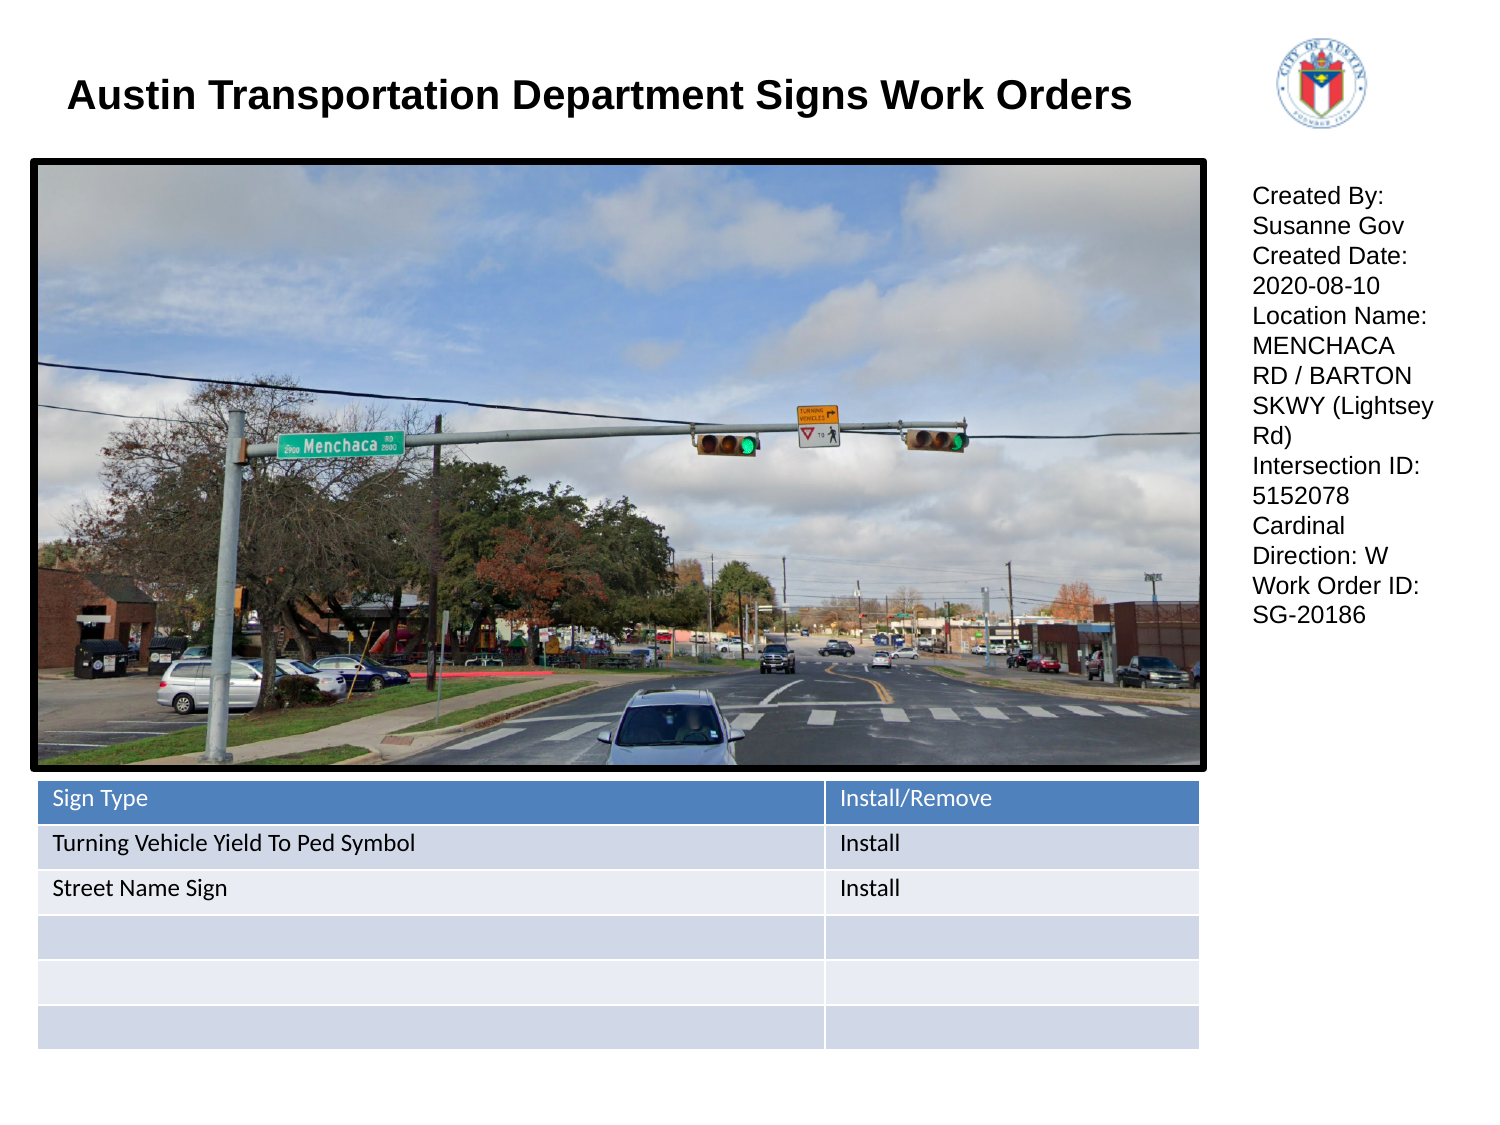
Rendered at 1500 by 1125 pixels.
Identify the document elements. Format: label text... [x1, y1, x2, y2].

text_box Created By: Susanne Gov Created Date: 2020-08-10 Location Name: MENCHACA RD / BARTON SKWY (Lightsey Rd) Intersection ID: 5152078 Cardinal Direction: W Work Order ID: SG-20186 [1237, 172, 1463, 637]
table_cell Turning Vehicle Yield To Ped Symbol [38, 826, 824, 869]
picture [37, 164, 1201, 766]
picture [1274, 37, 1369, 132]
table_cell [38, 1006, 824, 1049]
table_cell Street Name Sign [38, 871, 824, 914]
table_cell Install [826, 826, 1199, 869]
table_cell [826, 1006, 1199, 1049]
table_cell [38, 961, 824, 1004]
table_header Install/Remove [826, 781, 1199, 824]
table_cell Install [826, 871, 1199, 914]
table_cell [826, 916, 1199, 959]
text_box Austin Transportation Department Signs Work Orders [51, 60, 1149, 125]
table_header Sign Type [38, 781, 824, 824]
table_cell [38, 916, 824, 959]
table_cell [826, 961, 1199, 1004]
